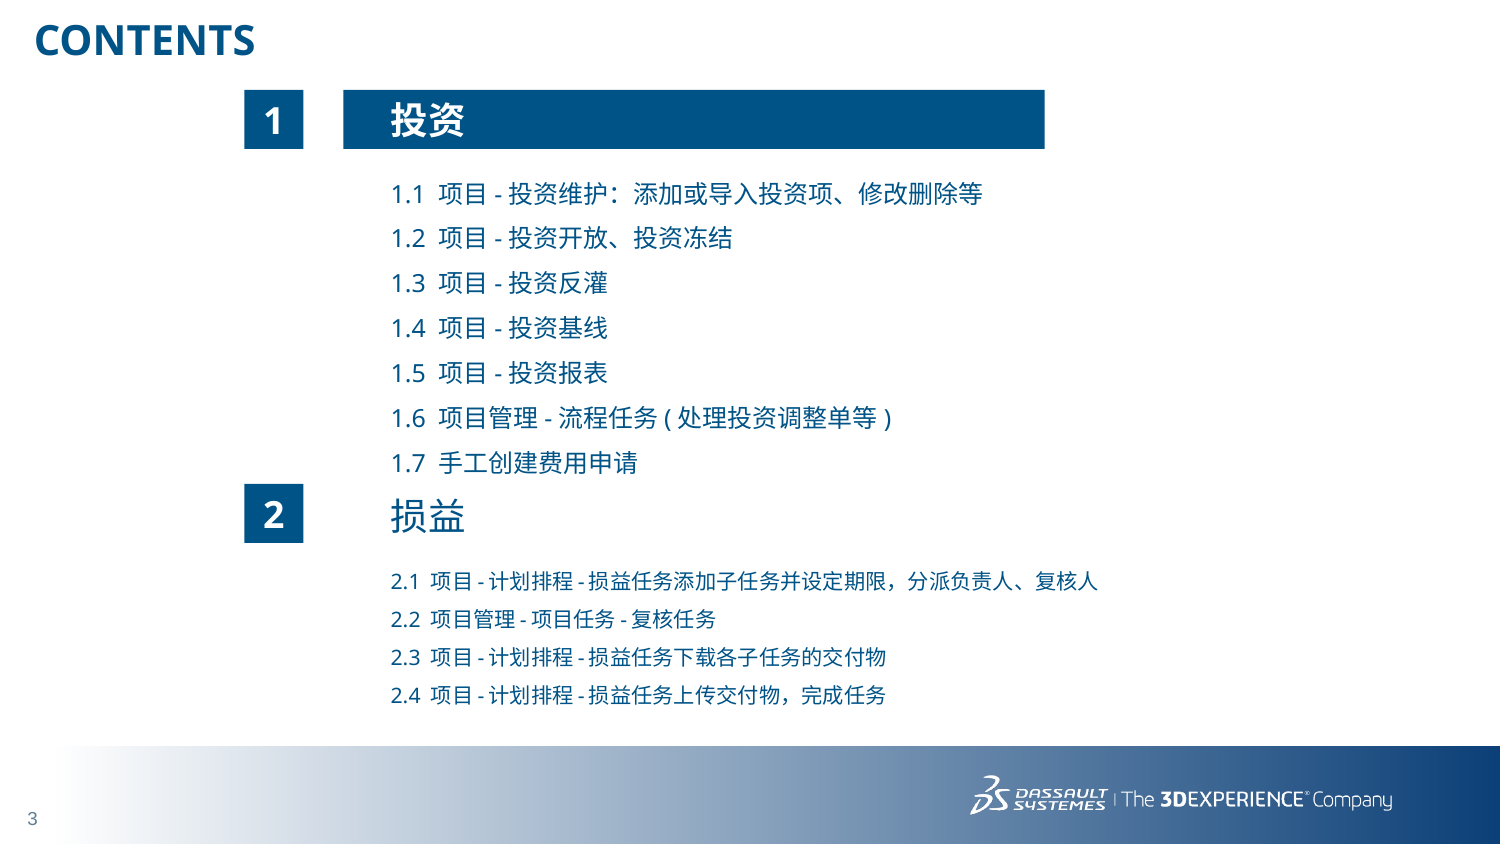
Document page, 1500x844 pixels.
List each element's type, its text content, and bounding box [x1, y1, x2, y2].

list 2.1 项目-计划排程-损益任务添加子任务并设定期限，分派负责人、复核人 2.2 项目管理-项目任务-复核任务 2.3 项目-计划排程-损益任务下载各子任务的交付物 2.4 项目-计划排程-损益任务上传交付物，完成任务 [343, 549, 1304, 714]
list 2 [244, 483, 304, 543]
list 损益 [343, 485, 1171, 545]
list 投资 [343, 89, 1045, 149]
picture [962, 775, 1400, 815]
title CONTENTS [19, 8, 1313, 70]
list 1.1 项目-投资维护：添加或导入投资项、修改删除等 1.2 项目-投资开放、投资冻结 1.3 项目-投资反灌 1.4 项目-投资基线 1.5 项目-投资报表 1.6 项目管理-流程任务(处理投资调整单等) 1.7 手工创建费用申请 [343, 156, 1171, 484]
list 1 [244, 89, 304, 149]
